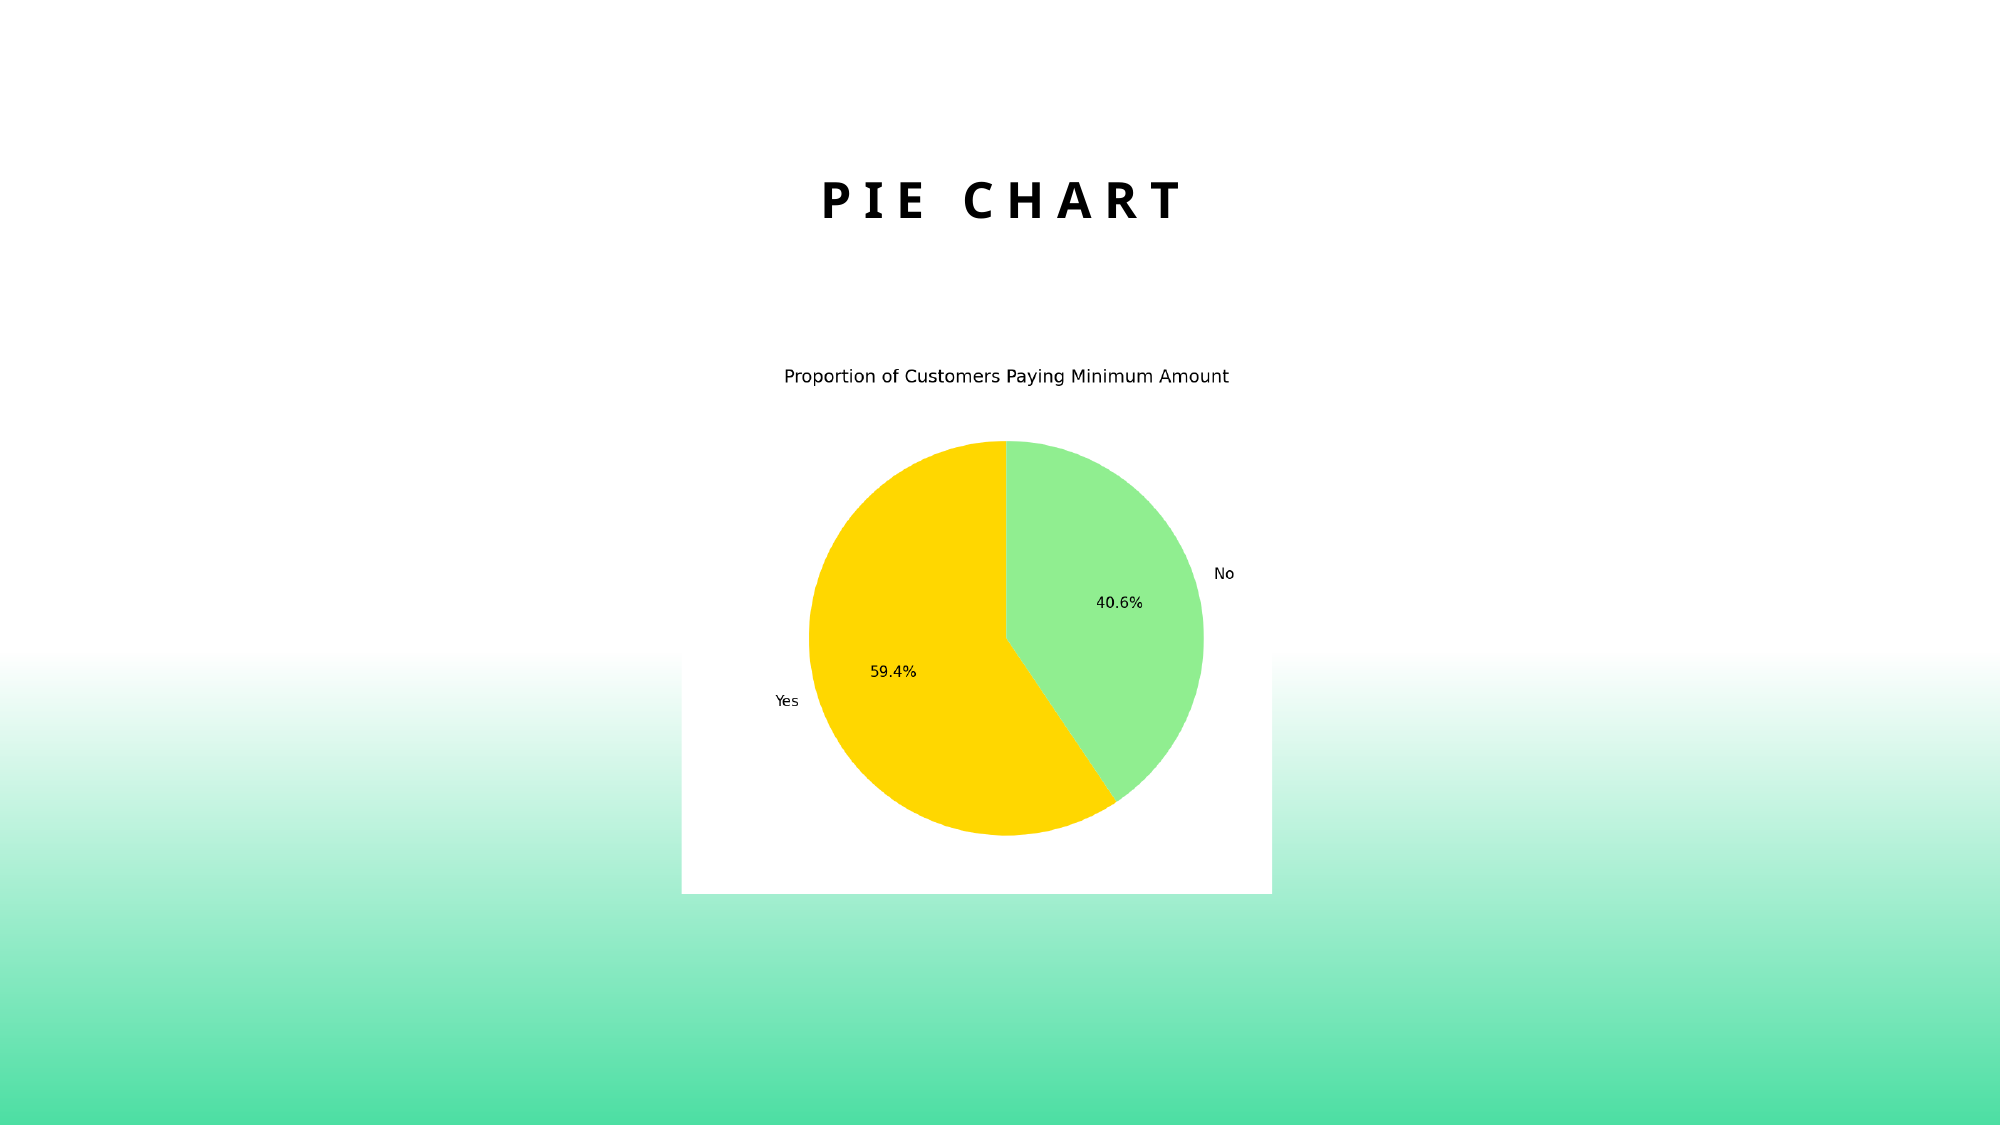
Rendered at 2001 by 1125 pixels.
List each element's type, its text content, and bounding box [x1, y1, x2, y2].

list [681, 336, 1273, 894]
title Pie Chart [156, 124, 1844, 236]
